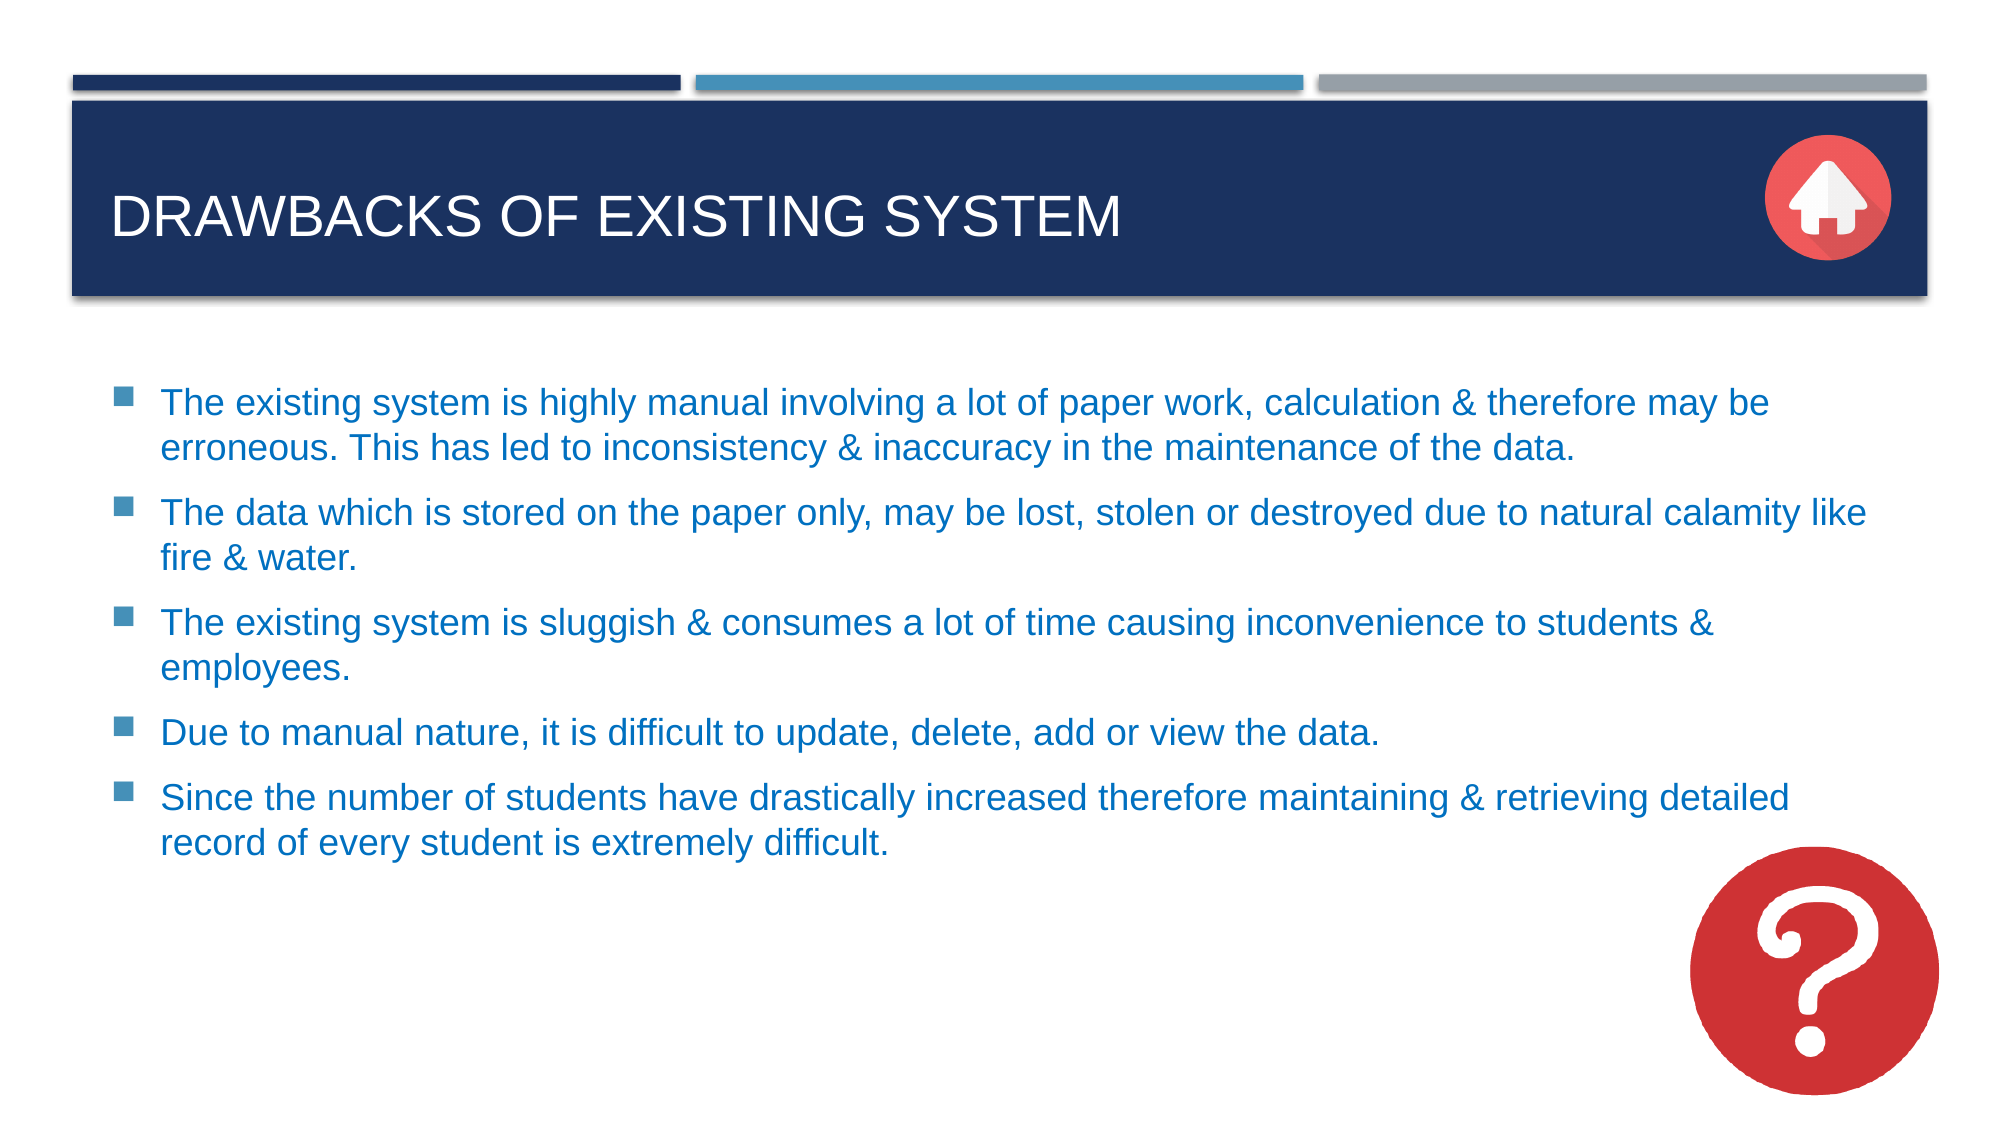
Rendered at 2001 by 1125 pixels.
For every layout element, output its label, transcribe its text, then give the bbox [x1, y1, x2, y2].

title DRAWBACKS OF EXISTING SYSTEM [95, 135, 1166, 256]
picture [1751, 120, 1906, 275]
list The existing system is highly manual involving a lot of paper work, calculation & therefore may be erroneous. This has led to inconsistency & inaccuracy in the maintenance of the data. The data which is stored on the paper only, may be lost, stolen or destroyed due to natural calamity like fire & water. The existing system is sluggish & consumes a lot of time causing inconvenience to students & employees. Due to manual nature, it is difficult to update, delete, add or view the data. Since the number of students have drastically increased therefore maintaining & retrieving detailed record of every student is extremely difficult. [95, 319, 1905, 923]
picture [1628, 785, 2000, 1125]
